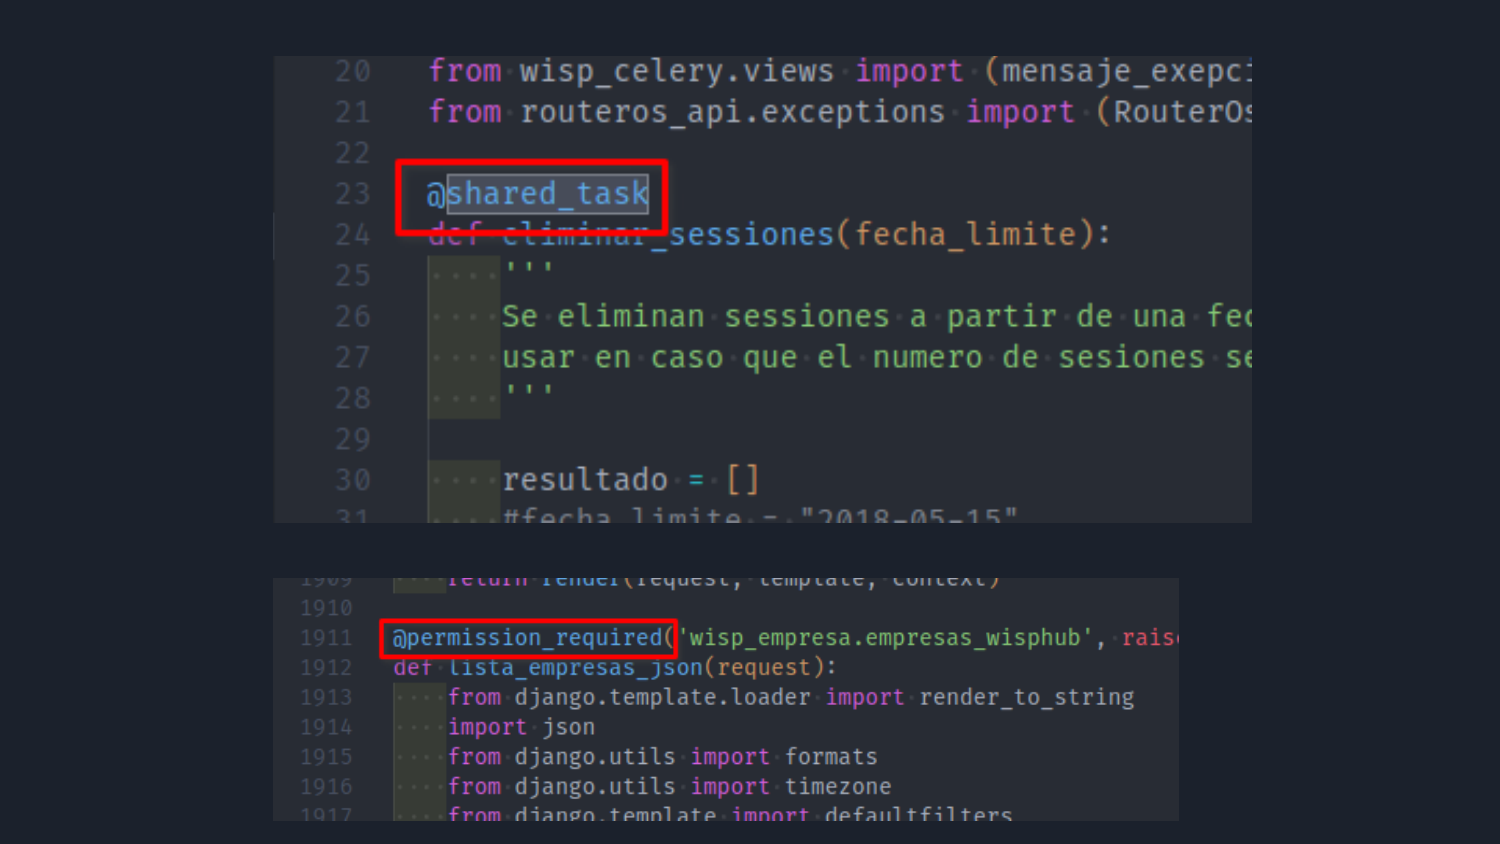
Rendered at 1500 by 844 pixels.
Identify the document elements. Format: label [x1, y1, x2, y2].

picture [273, 578, 1179, 822]
picture [273, 56, 1252, 524]
